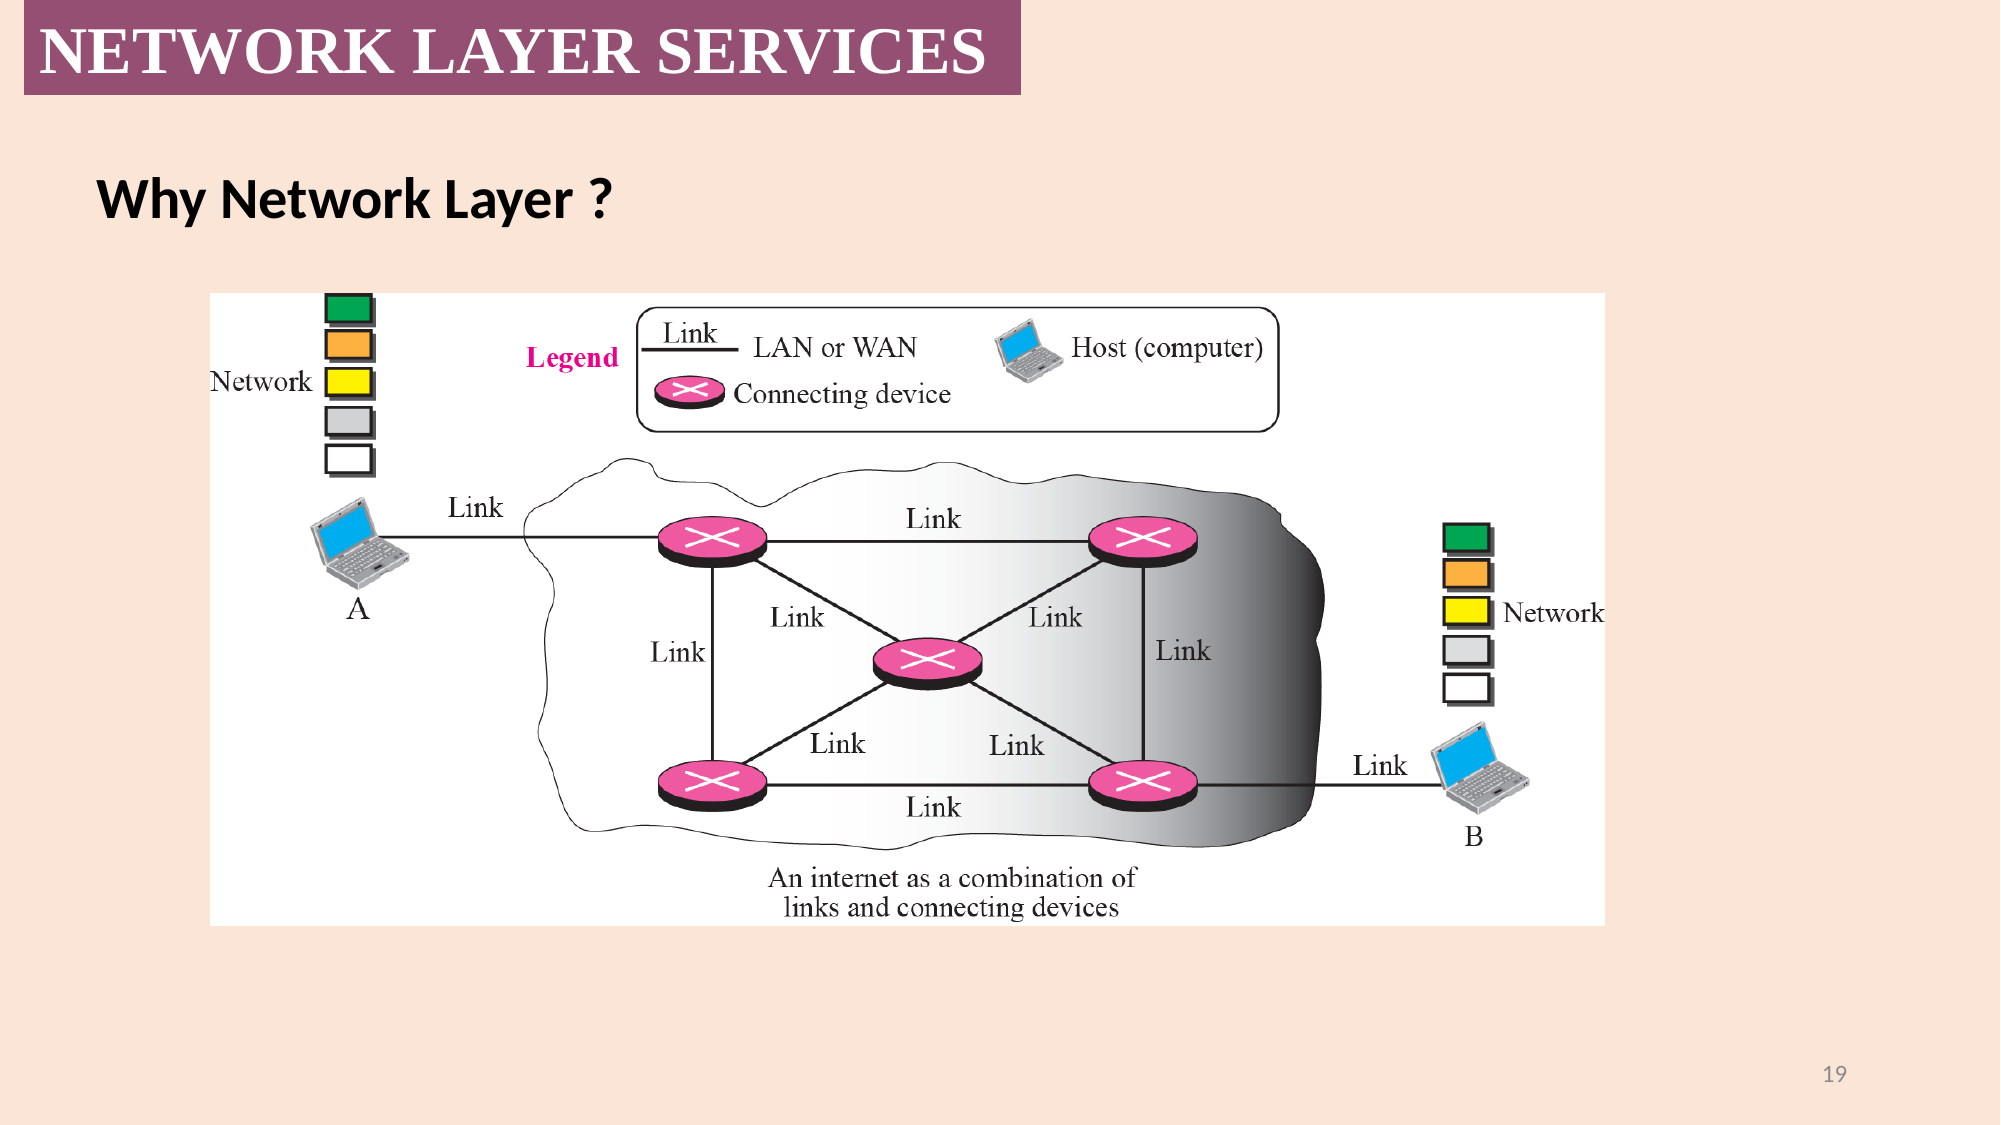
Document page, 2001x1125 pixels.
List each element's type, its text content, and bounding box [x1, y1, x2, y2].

slide_number 19 [1412, 1042, 1863, 1103]
text_box Why Network Layer ? [82, 117, 965, 238]
text_box NETWORK LAYER SERVICES [25, 0, 1021, 95]
picture [209, 292, 1606, 927]
